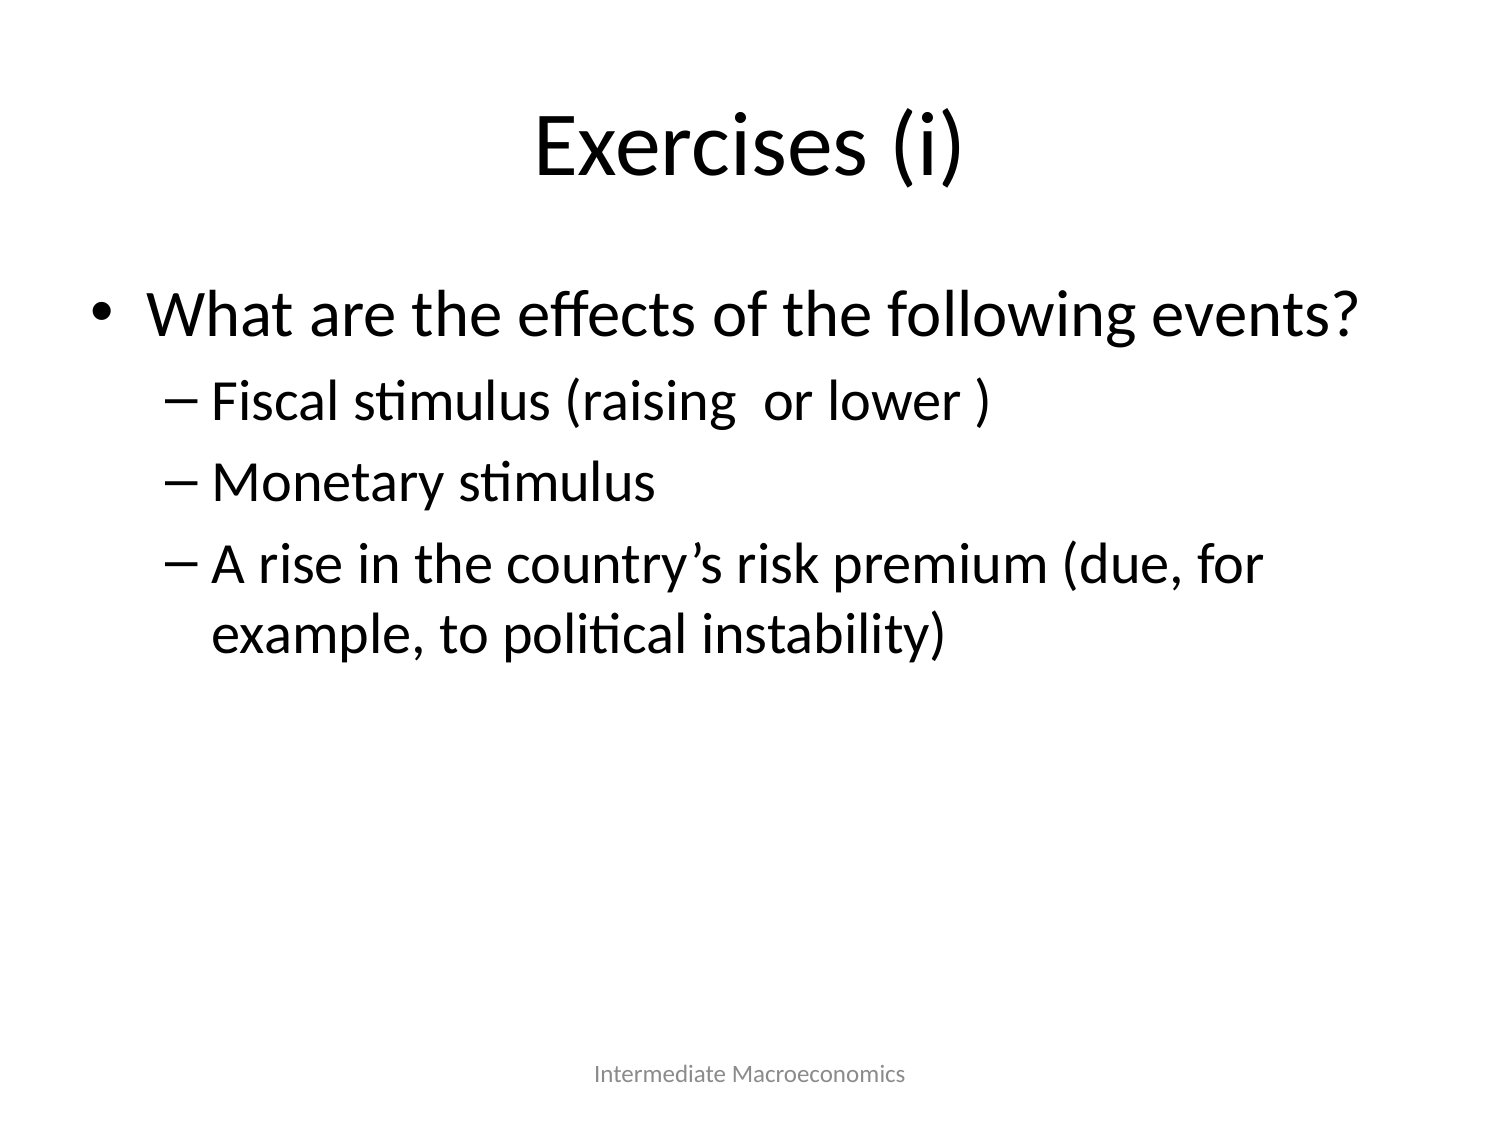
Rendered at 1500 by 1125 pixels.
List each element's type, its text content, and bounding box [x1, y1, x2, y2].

title Exercises (i) [75, 45, 1425, 233]
footer Intermediate Macroeconomics [512, 1042, 988, 1103]
